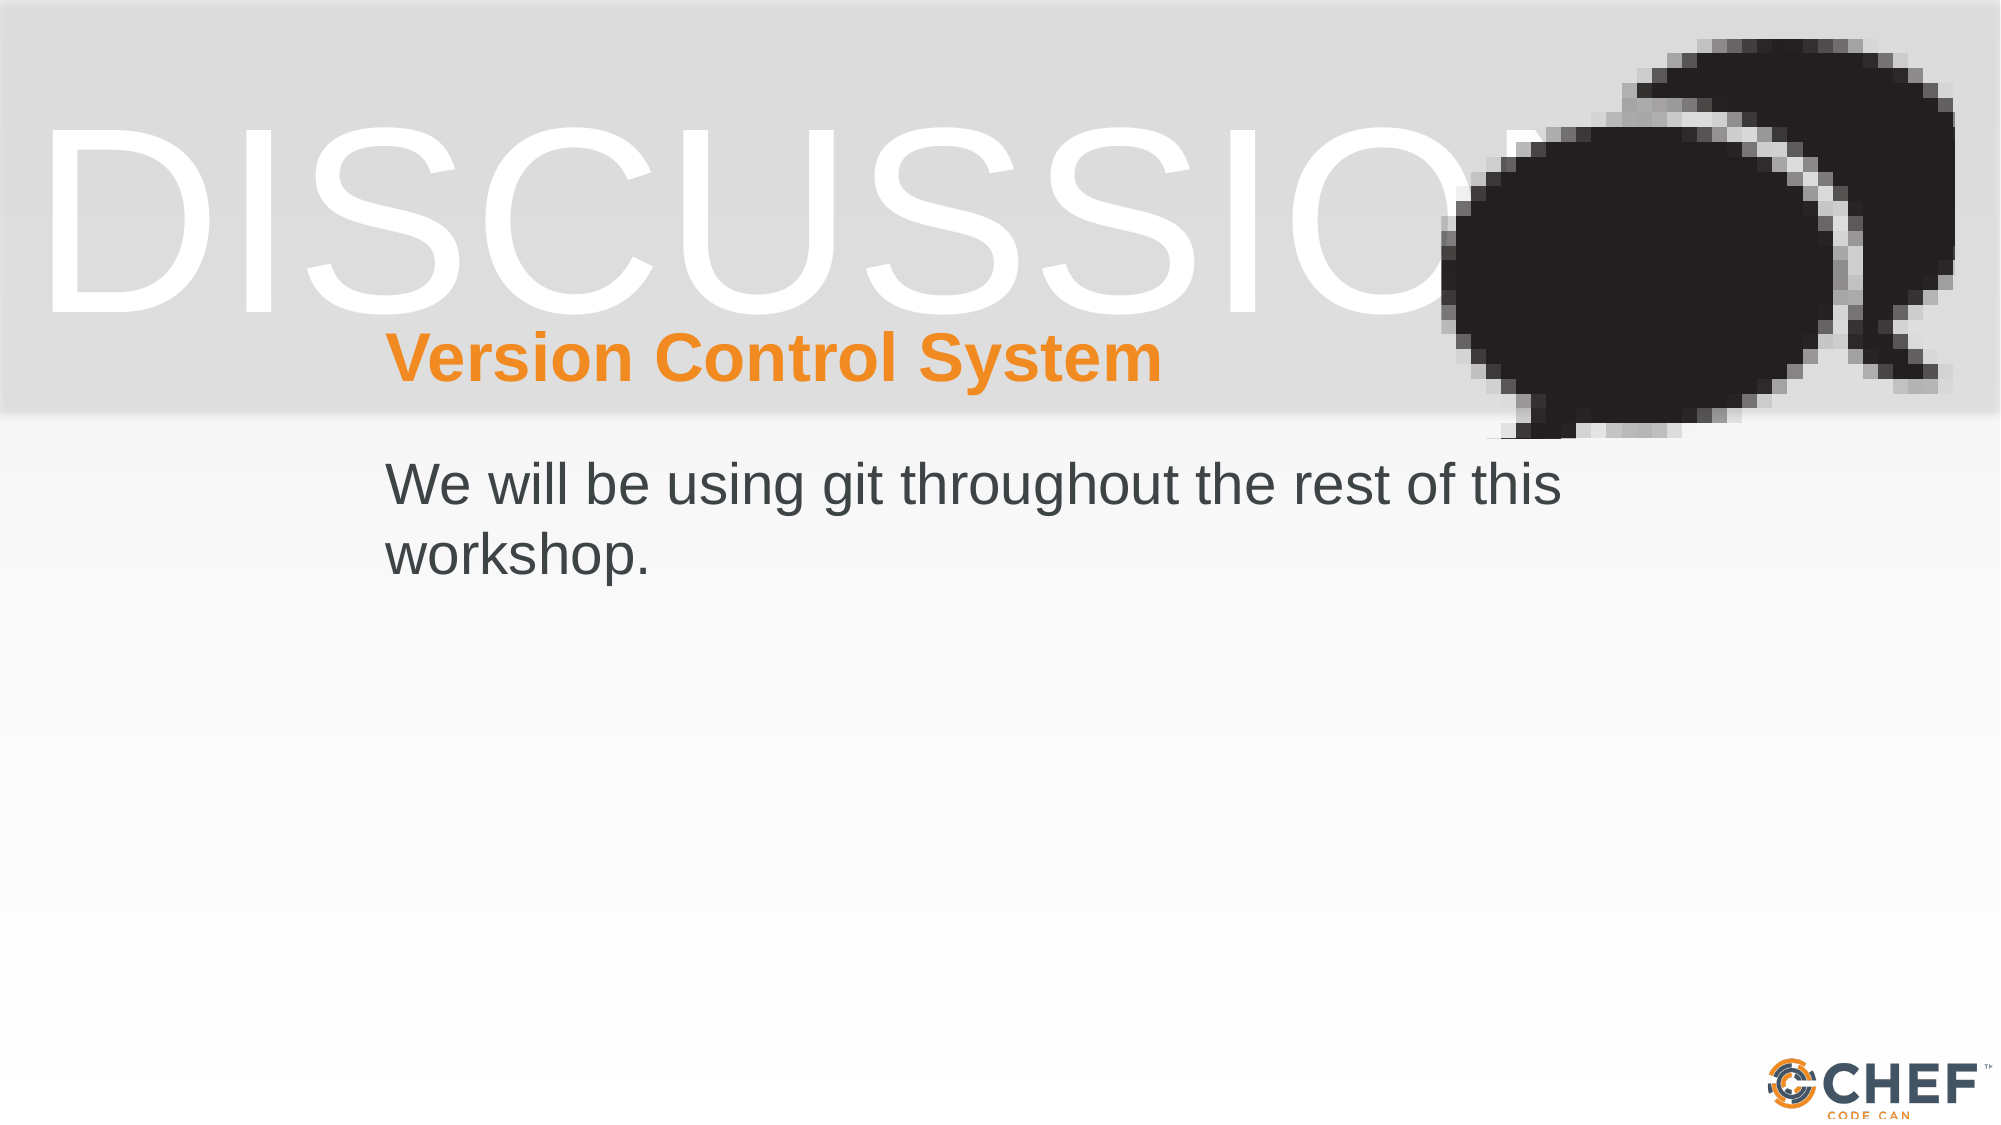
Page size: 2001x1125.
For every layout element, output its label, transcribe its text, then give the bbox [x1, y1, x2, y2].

title Version Control System [370, 307, 1721, 412]
subtitle We will be using git throughout the rest of this workshop. [370, 431, 1721, 745]
